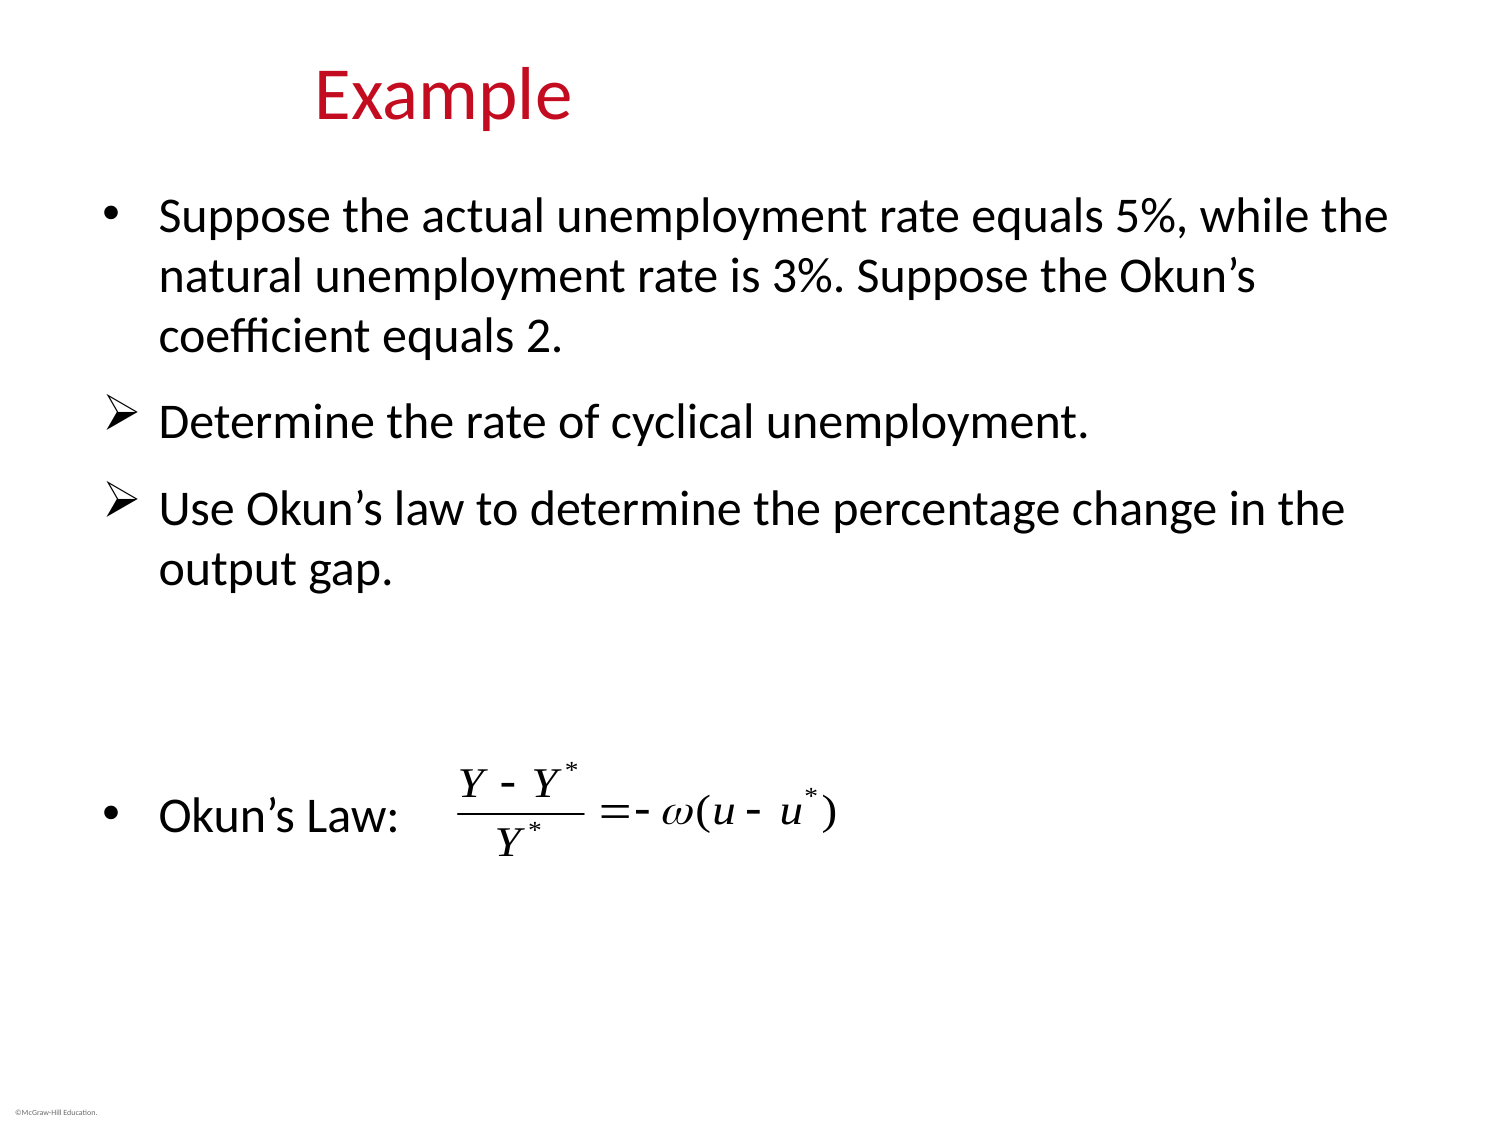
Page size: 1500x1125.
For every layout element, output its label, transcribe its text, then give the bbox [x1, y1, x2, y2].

list Suppose the actual unemployment rate equals 5%, while the natural unemployment rate is 3%. Suppose the Okun’s coefficient equals 2. Determine the rate of cyclical unemployment. Use Okun’s law to determine the percentage change in the output gap. [87, 174, 1425, 625]
title Example [0, 37, 1500, 143]
list Okun’s Law: [87, 774, 1425, 938]
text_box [449, 749, 847, 867]
